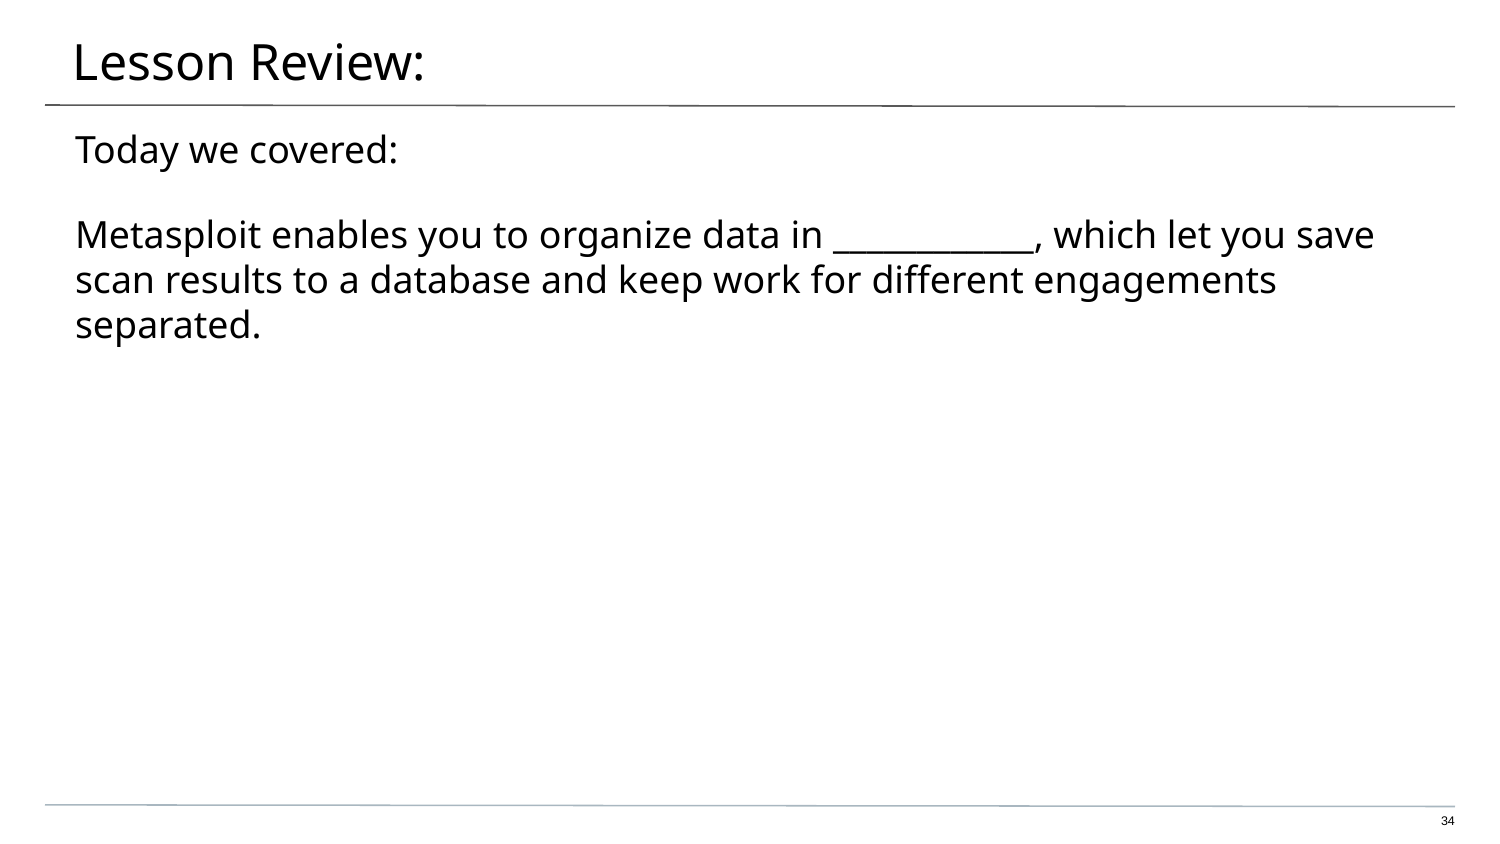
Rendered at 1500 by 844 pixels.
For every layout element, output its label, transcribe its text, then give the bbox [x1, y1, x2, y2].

subtitle Today we covered: [0, 110, 1500, 171]
slide_number ‹#› [1412, 813, 1455, 831]
list Metasploit enables you to organize data in ____________, which let you save scan results to a database and keep work for different engagements separated. [0, 210, 1500, 805]
title Lesson Review: [0, 0, 1500, 88]
